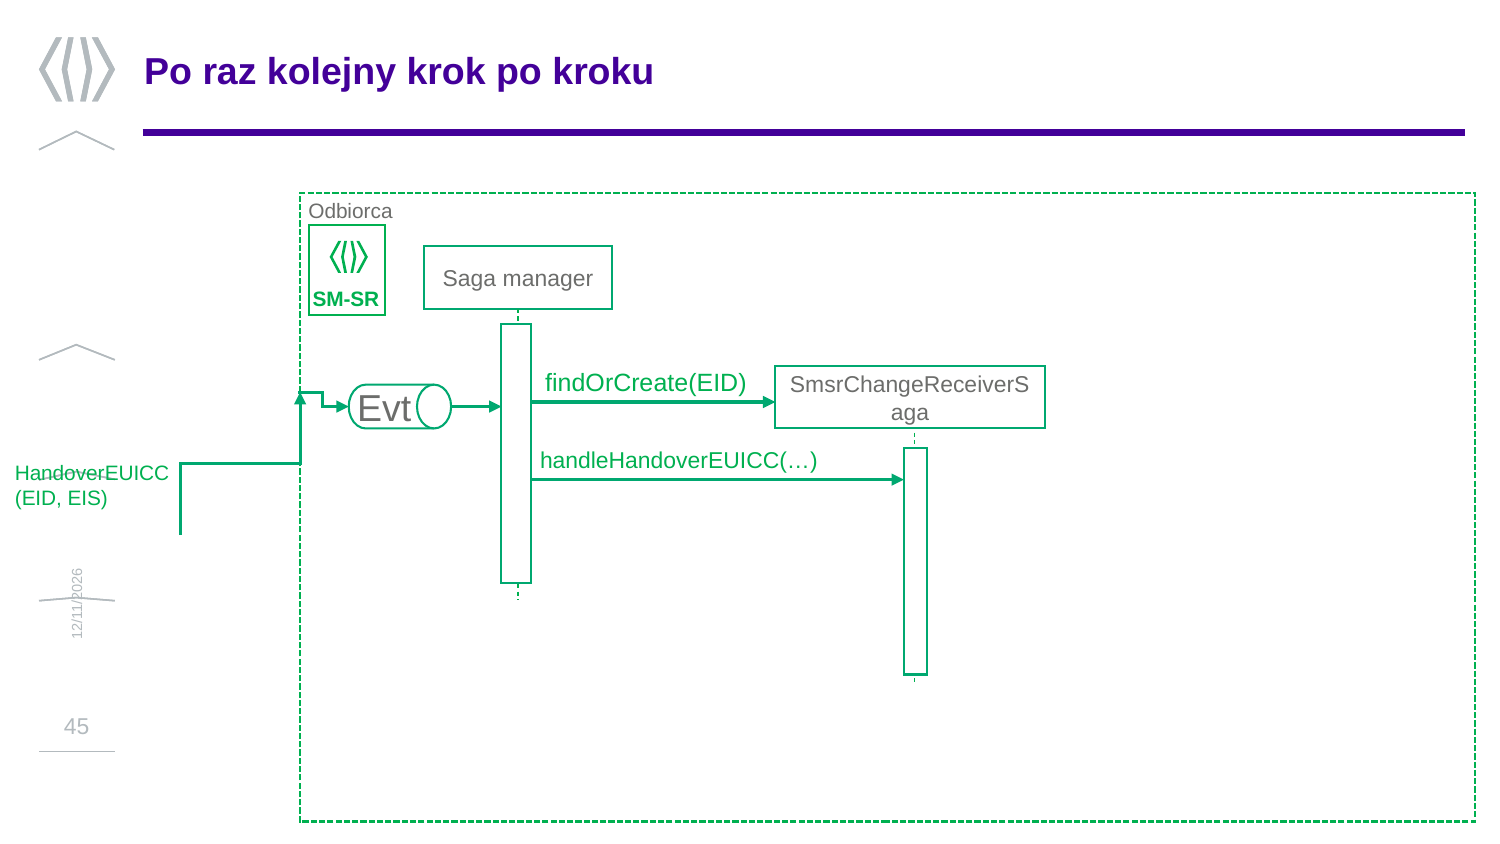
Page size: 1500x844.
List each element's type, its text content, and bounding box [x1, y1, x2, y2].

text_box [299, 192, 1476, 823]
slide_number 45 [39, 710, 114, 739]
text_box [903, 447, 914, 676]
text_box findOrCreate(EID) [530, 358, 800, 404]
text_box [915, 447, 928, 676]
text_box HandoverEUICC (EID, EIS) [0, 452, 180, 517]
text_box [297, 225, 452, 324]
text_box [341, 376, 452, 438]
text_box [297, 392, 341, 407]
text_box SmsrChangeReceiverSaga [774, 365, 1046, 429]
text_box Odbiorca [293, 189, 408, 230]
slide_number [53, 529, 99, 679]
text_box [519, 323, 532, 584]
text_box handleHandoverEUICC(…) [525, 438, 892, 481]
text_box Saga manager [452, 245, 613, 310]
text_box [180, 392, 301, 536]
text_box [500, 323, 517, 584]
title Po raz kolejny krok po kroku [138, 37, 1465, 109]
